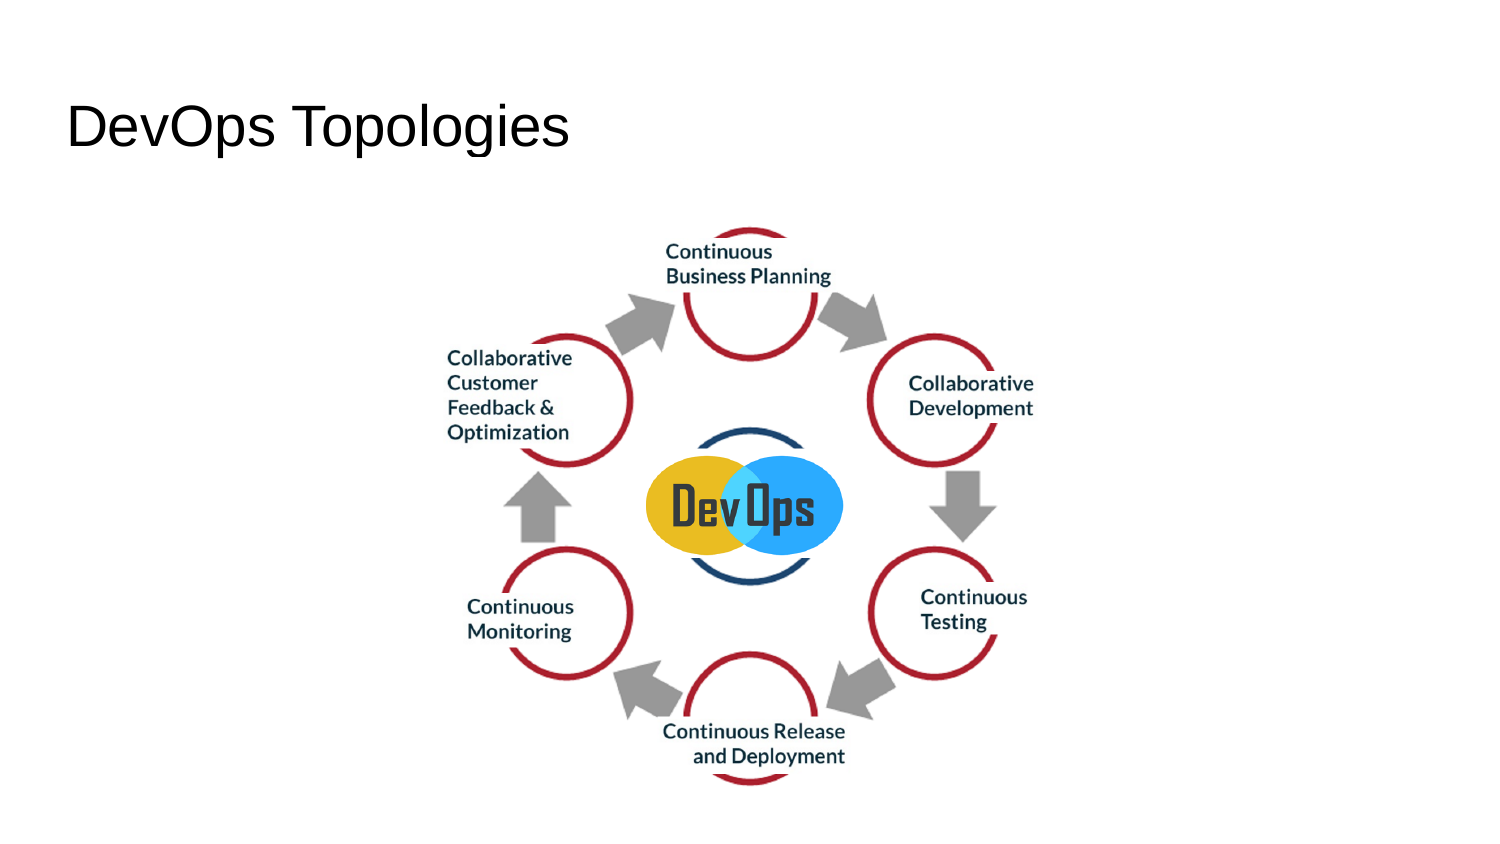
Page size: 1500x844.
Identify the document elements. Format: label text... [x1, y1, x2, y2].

picture [380, 156, 1198, 844]
title DevOps Topologies [51, 72, 1449, 167]
